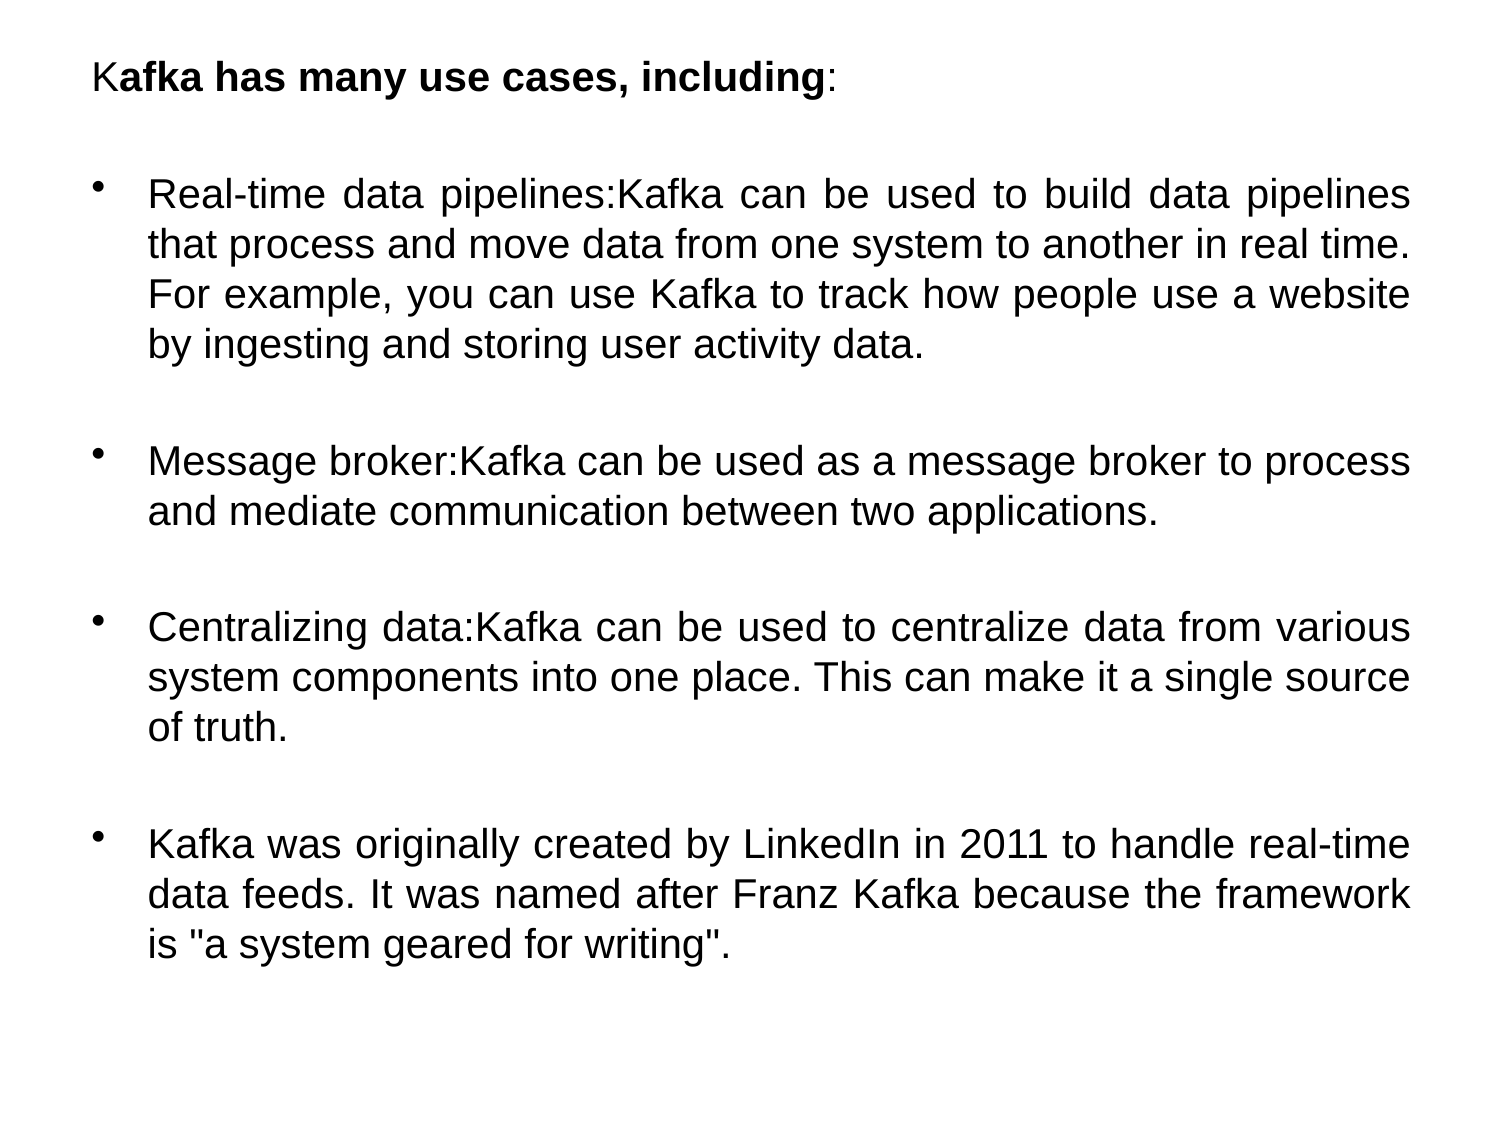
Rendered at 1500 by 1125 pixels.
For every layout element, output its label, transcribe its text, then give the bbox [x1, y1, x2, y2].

list Kafka has many use cases, including: Real-time data pipelines:Kafka can be used to build data pipelines that process and move data from one system to another in real time. For example, you can use Kafka to track how people use a website by ingesting and storing user activity data. Message broker:Kafka can be used as a message broker to process and mediate communication between two applications. Centralizing data:Kafka can be used to centralize data from various system components into one place. This can make it a single source of truth. Kafka was originally created by LinkedIn in 2011 to handle real-time data feeds. It was named after Franz Kafka because the framework is "a system geared for writing". [76, 42, 1427, 786]
